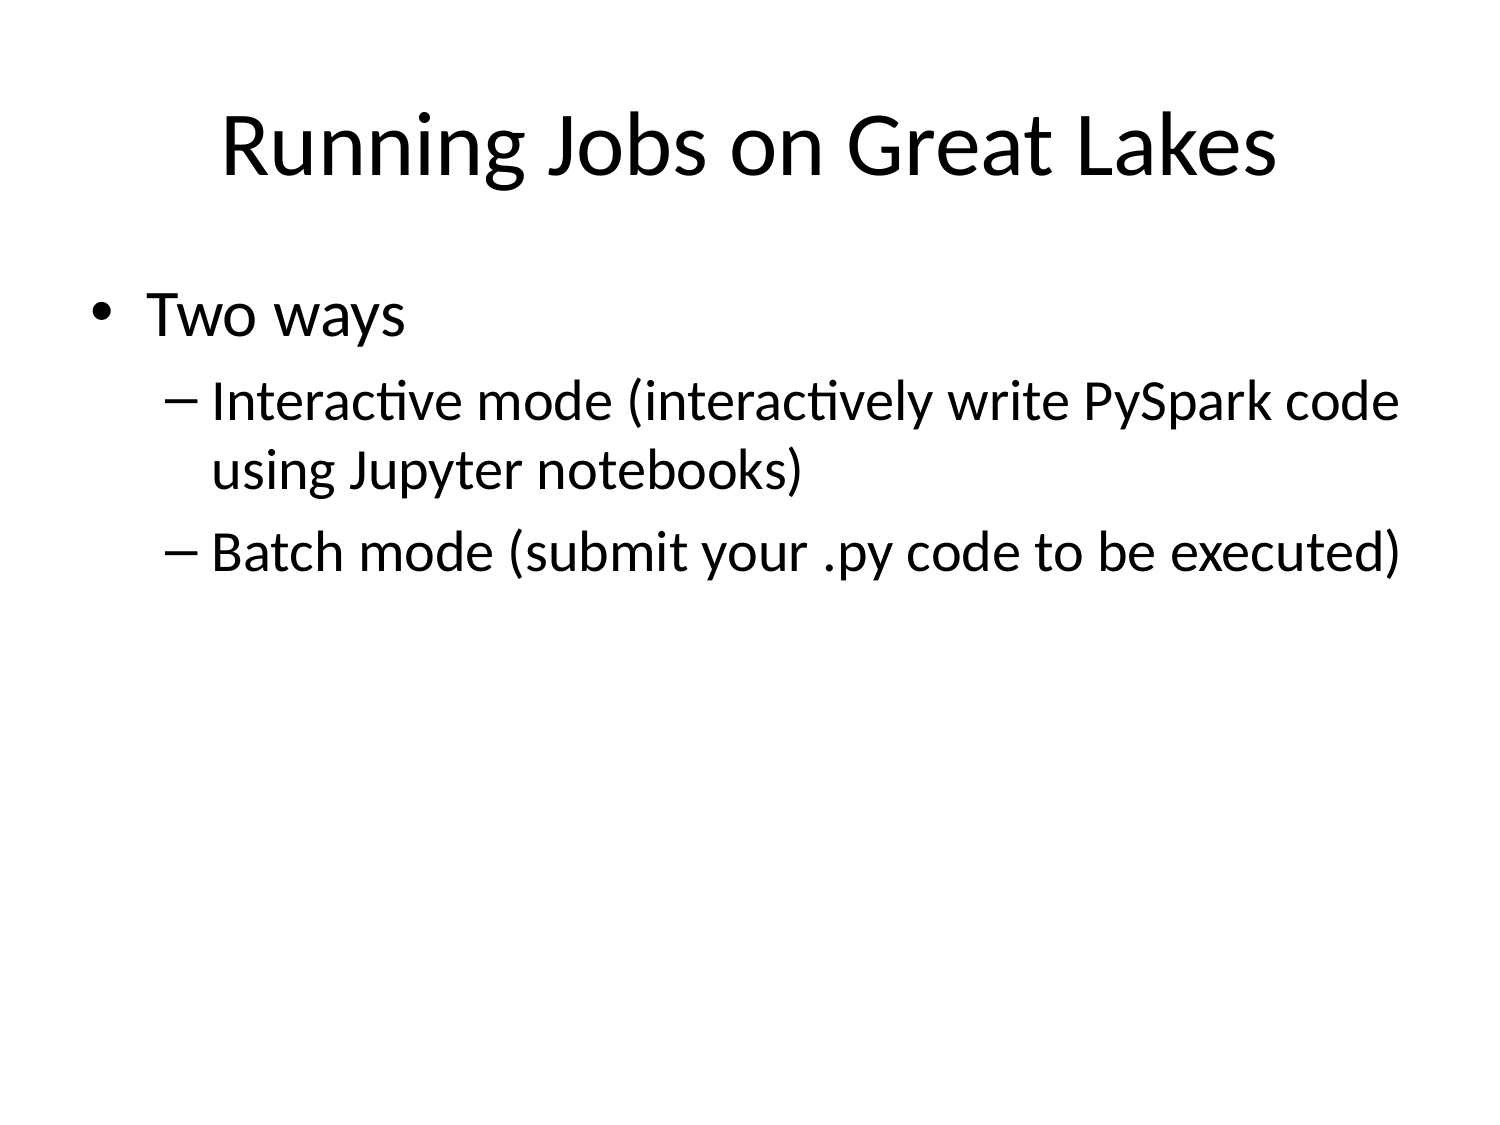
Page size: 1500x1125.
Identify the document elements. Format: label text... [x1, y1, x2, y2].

list Two ways Interactive mode (interactively write PySpark code using Jupyter notebooks) Batch mode (submit your .py code to be executed) [75, 262, 1425, 1005]
title Running Jobs on Great Lakes [75, 45, 1425, 233]
